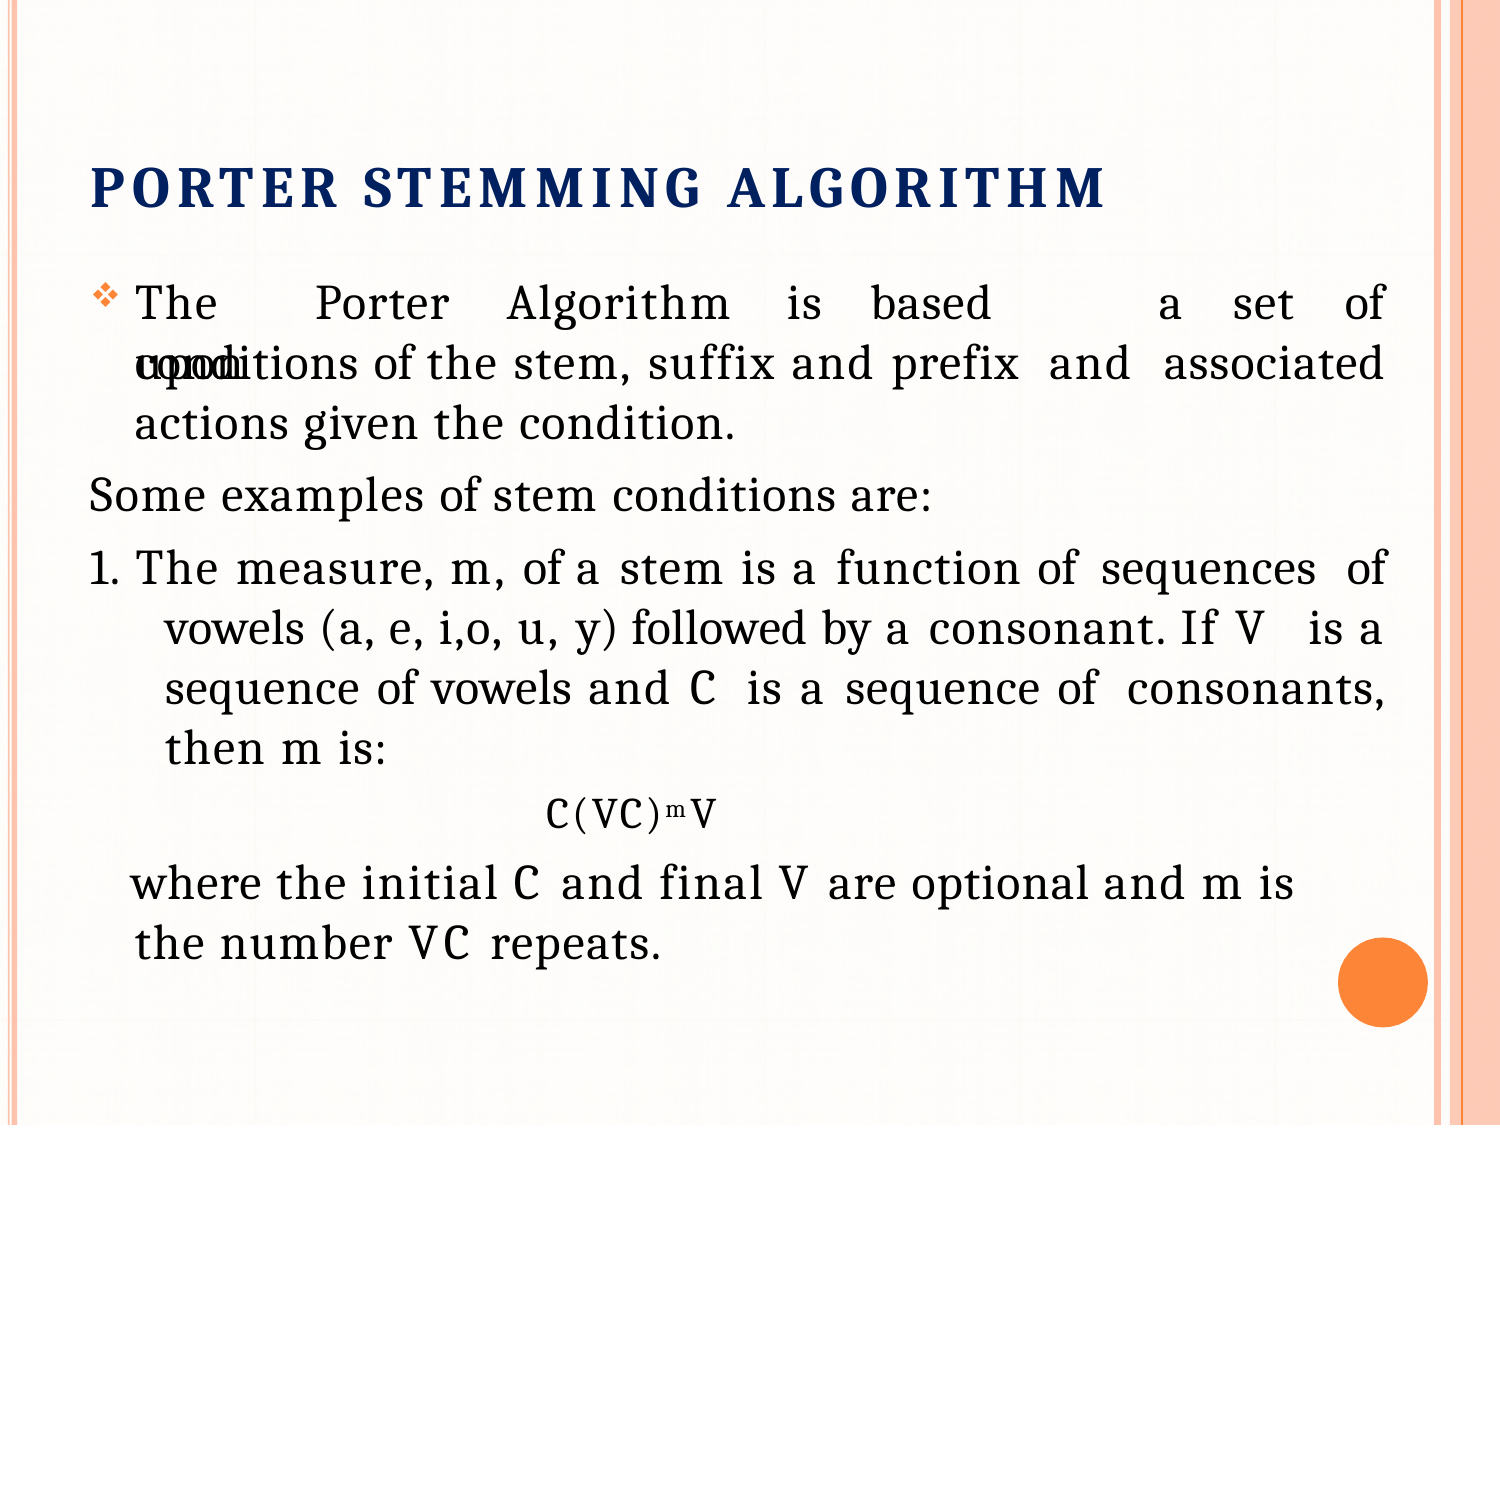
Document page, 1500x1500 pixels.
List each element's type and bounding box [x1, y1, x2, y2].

text_box [0, 0, 1500, 1126]
